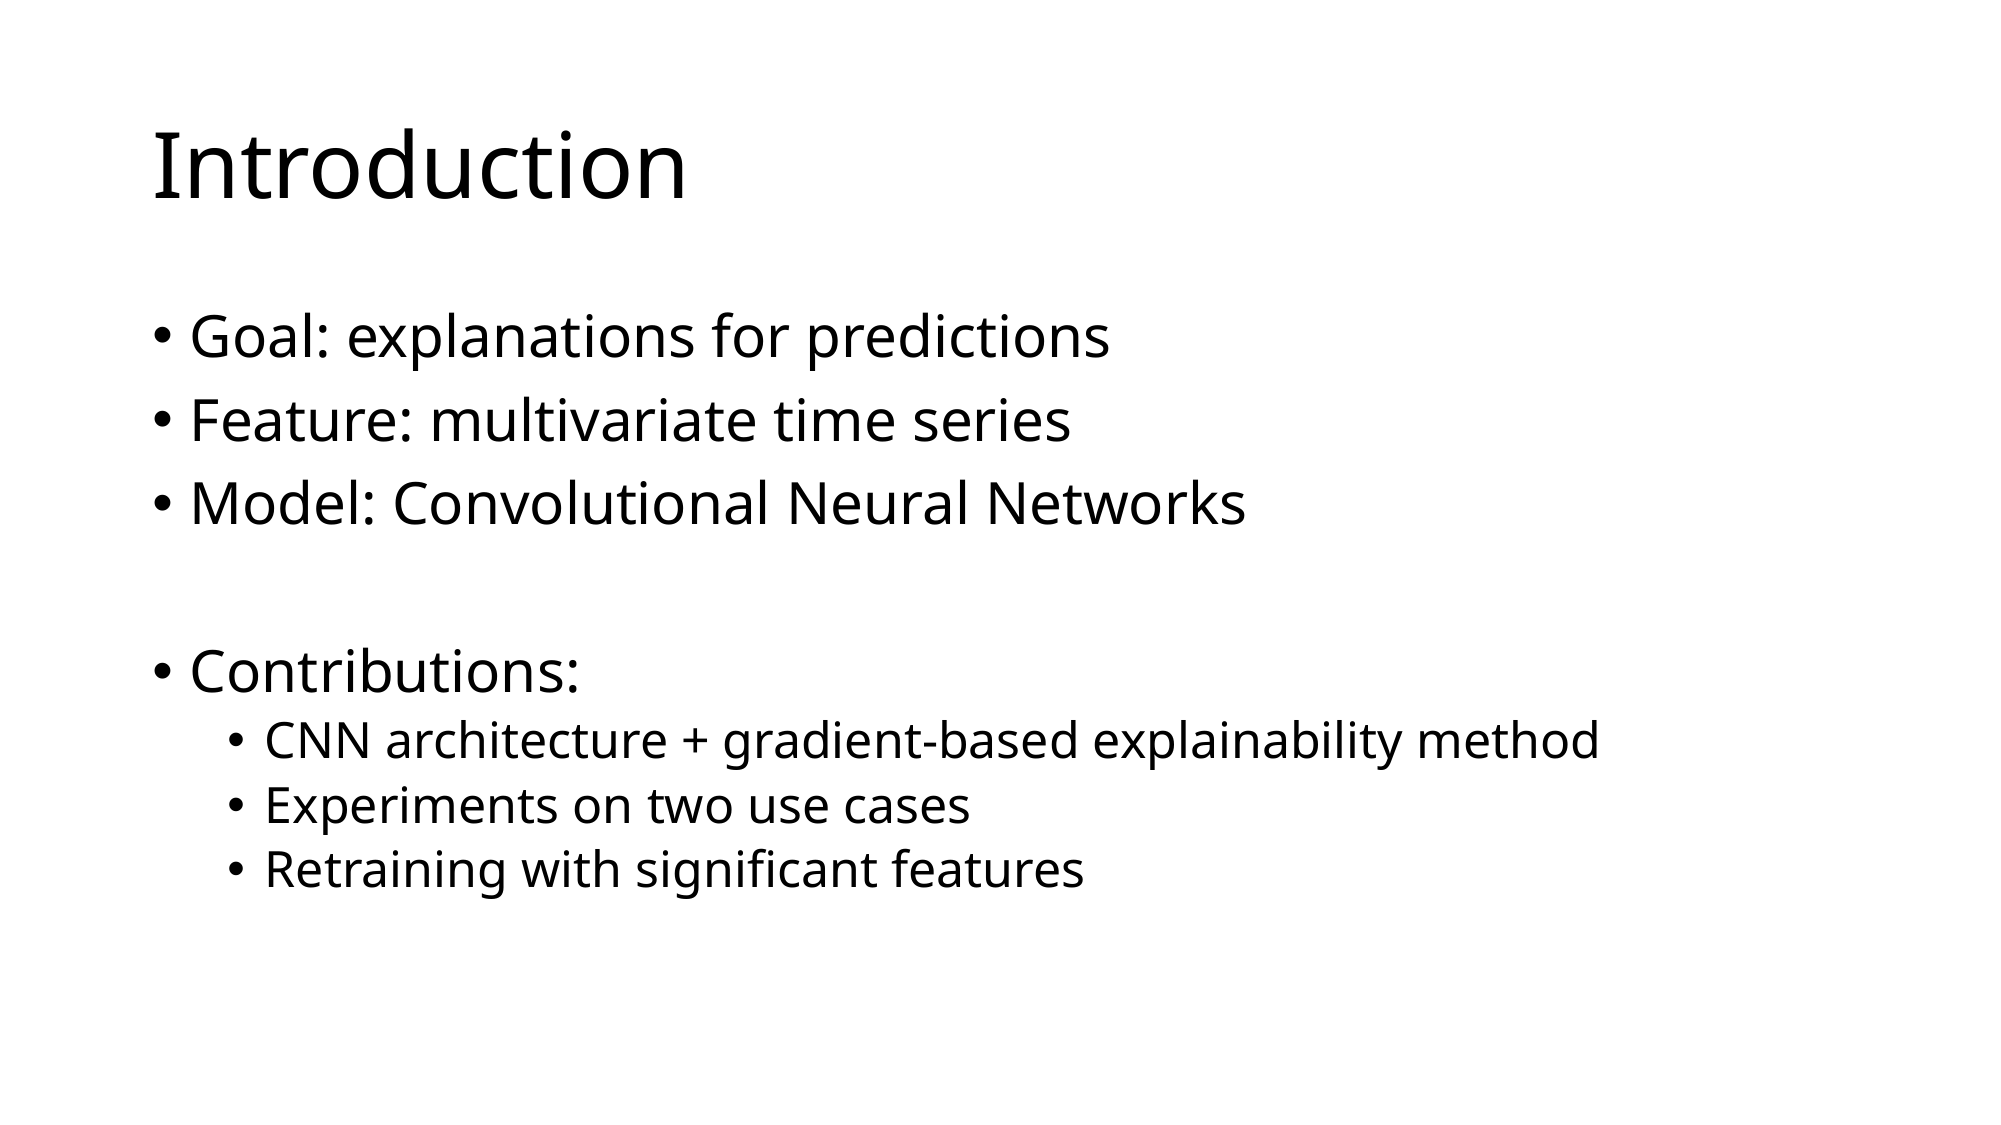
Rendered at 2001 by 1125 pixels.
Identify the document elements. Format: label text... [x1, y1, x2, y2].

title Introduction [137, 59, 1863, 278]
list Goal: explanations for predictions Feature: multivariate time series Model: Convolutional Neural Networks Contributions: CNN architecture + gradient-based explainability method Experiments on two use cases Retraining with significant features [137, 299, 1863, 1014]
